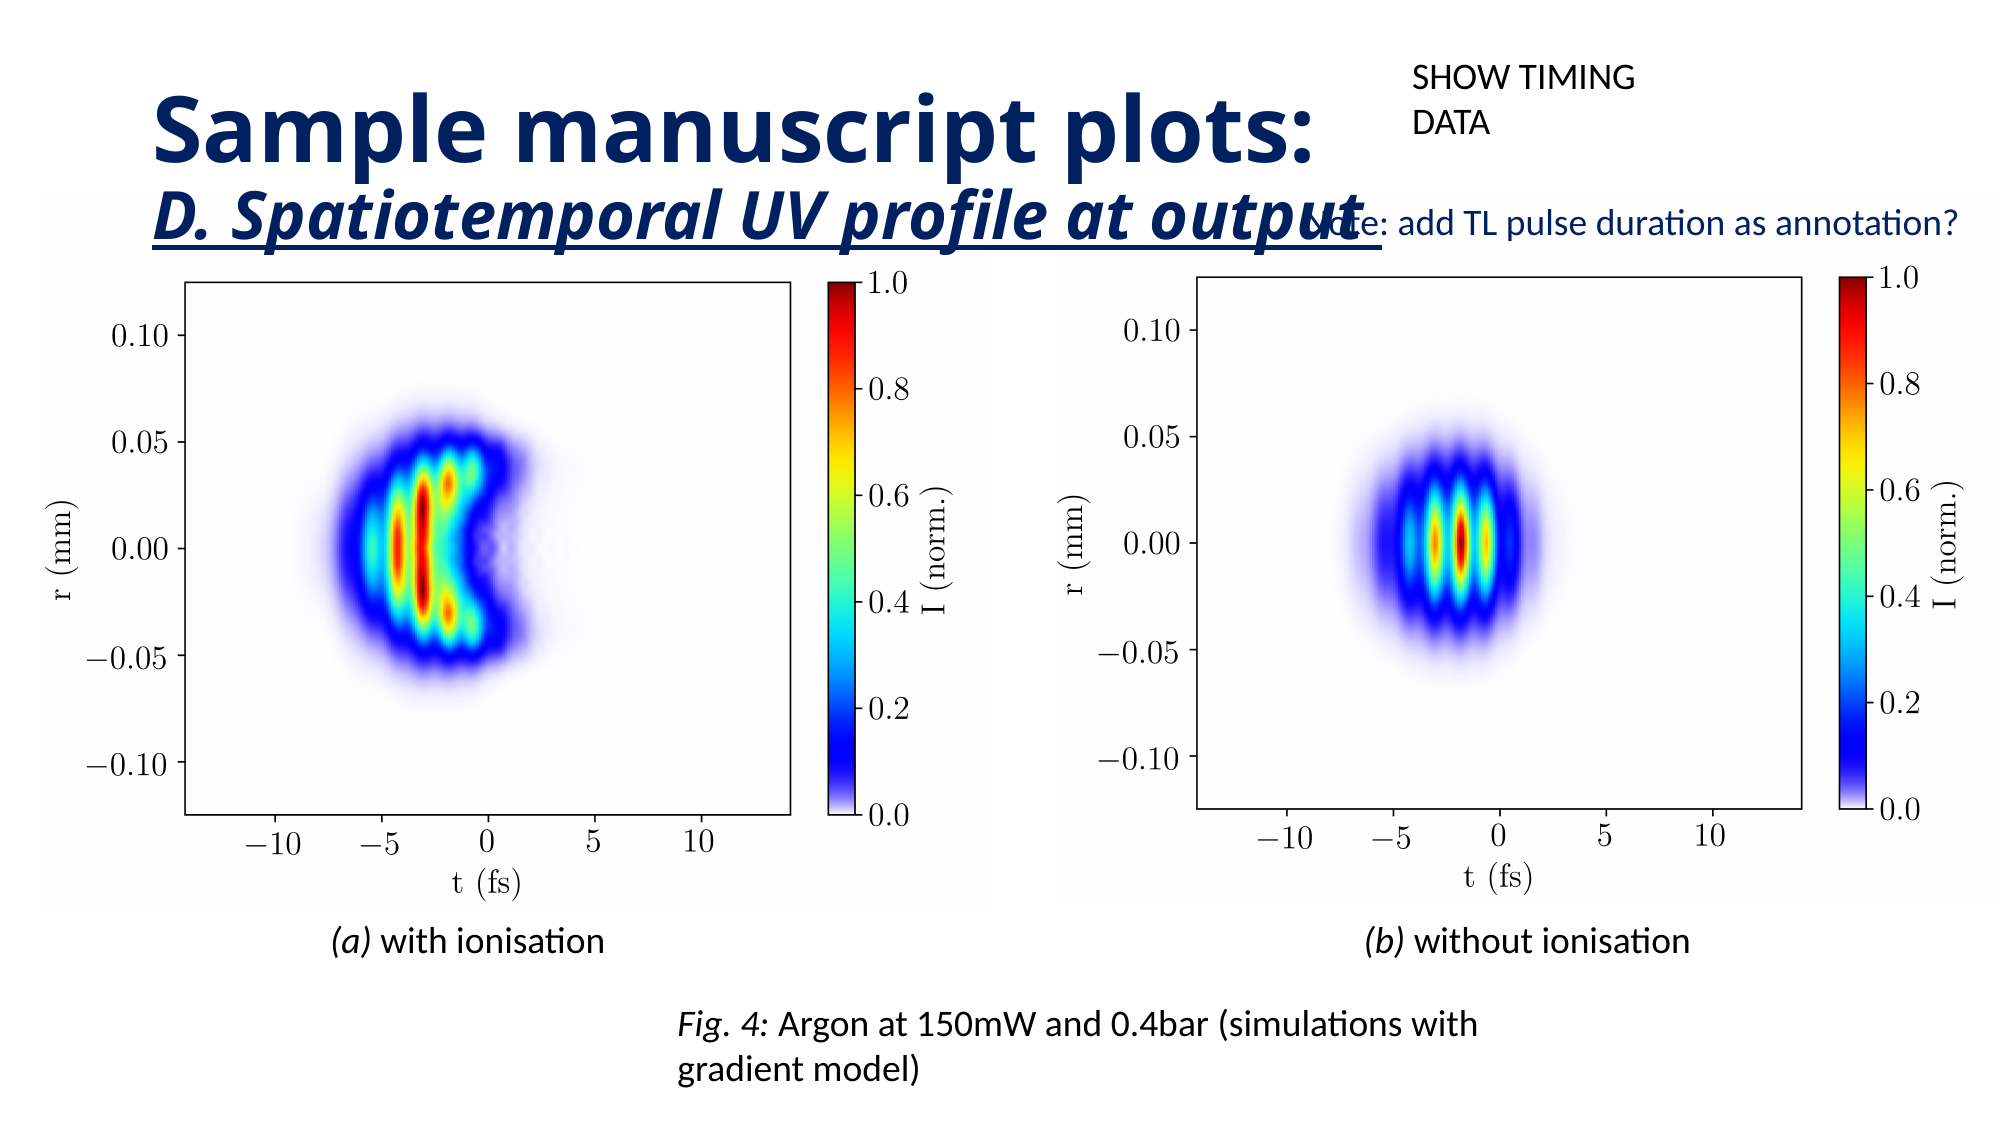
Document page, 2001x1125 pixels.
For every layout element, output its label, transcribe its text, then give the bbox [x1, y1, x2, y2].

text_box (a) with ionisation [315, 909, 621, 969]
text_box Fig. 4: Argon at 150mW and 0.4bar (simulations with gradient model) [662, 991, 1500, 1096]
text_box SHOW TIMING DATA [1397, 44, 1684, 150]
picture [1055, 192, 2000, 901]
title Sample manuscript plots: D. Spatiotemporal UV profile at output [137, 59, 1863, 278]
text_box (b) without ionisation [1348, 909, 1707, 969]
picture [43, 197, 989, 907]
